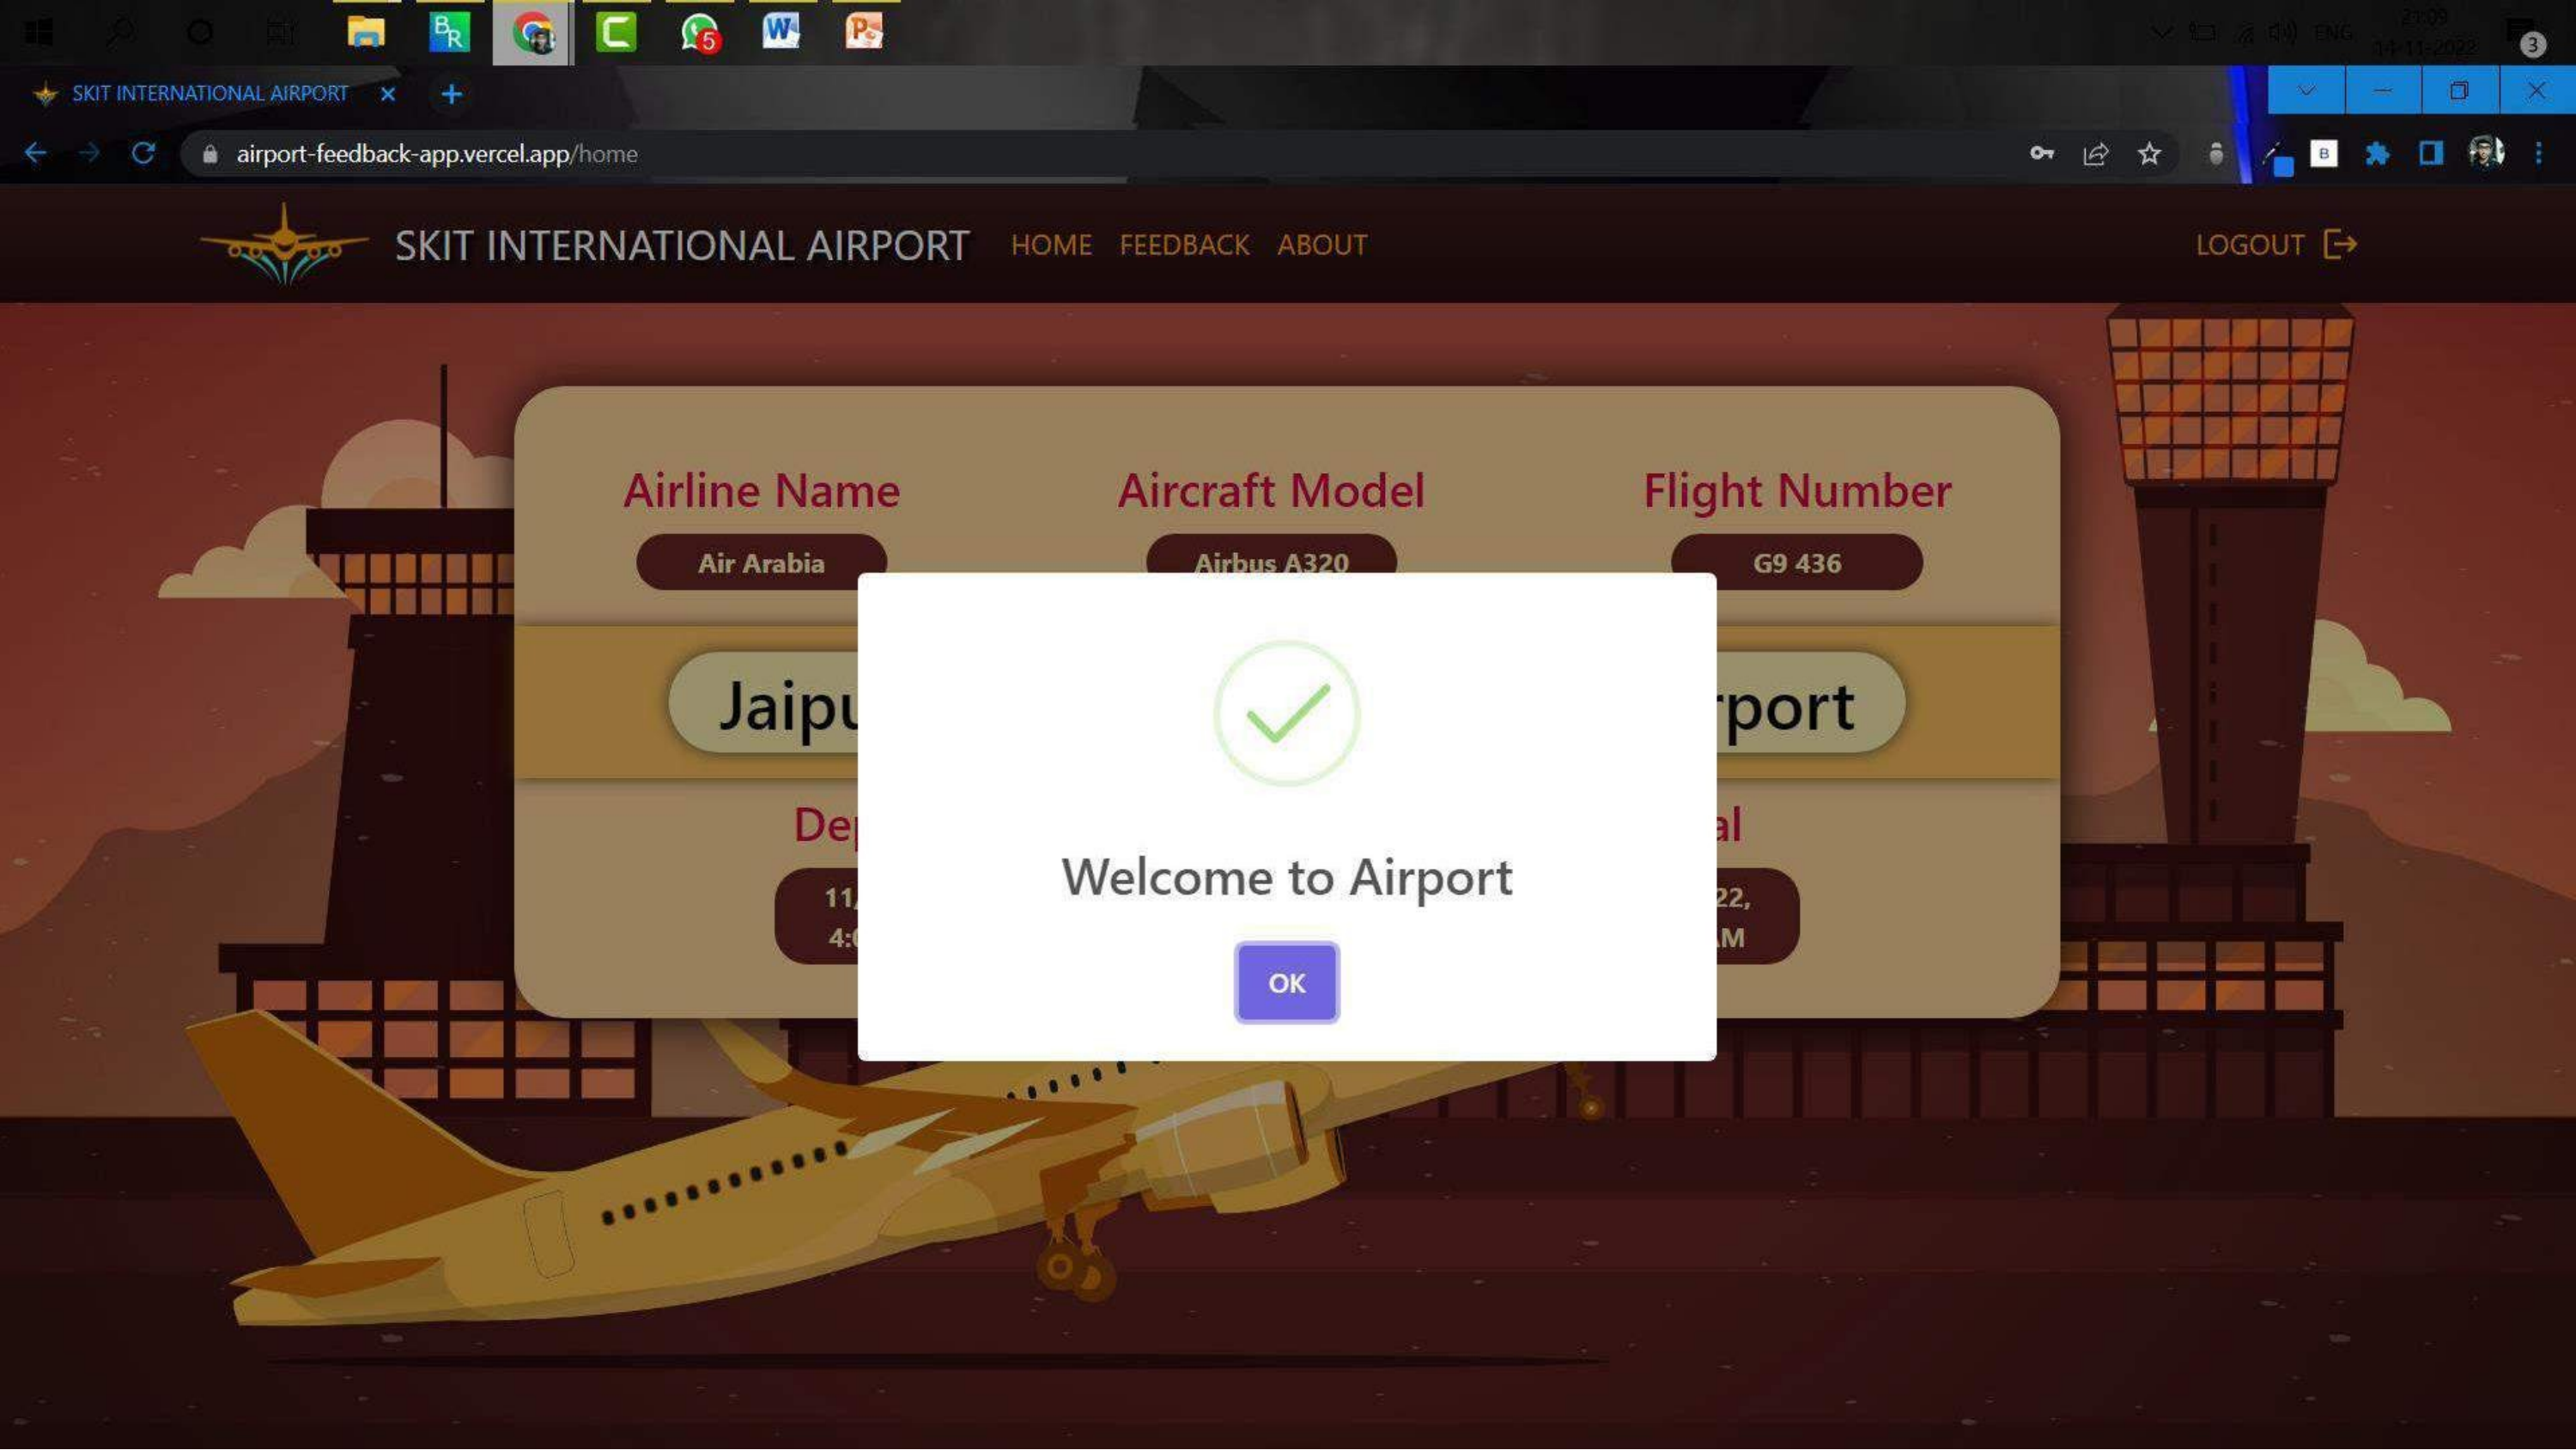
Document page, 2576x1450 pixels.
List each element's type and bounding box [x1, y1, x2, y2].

text_box [0, 0, 2576, 1449]
